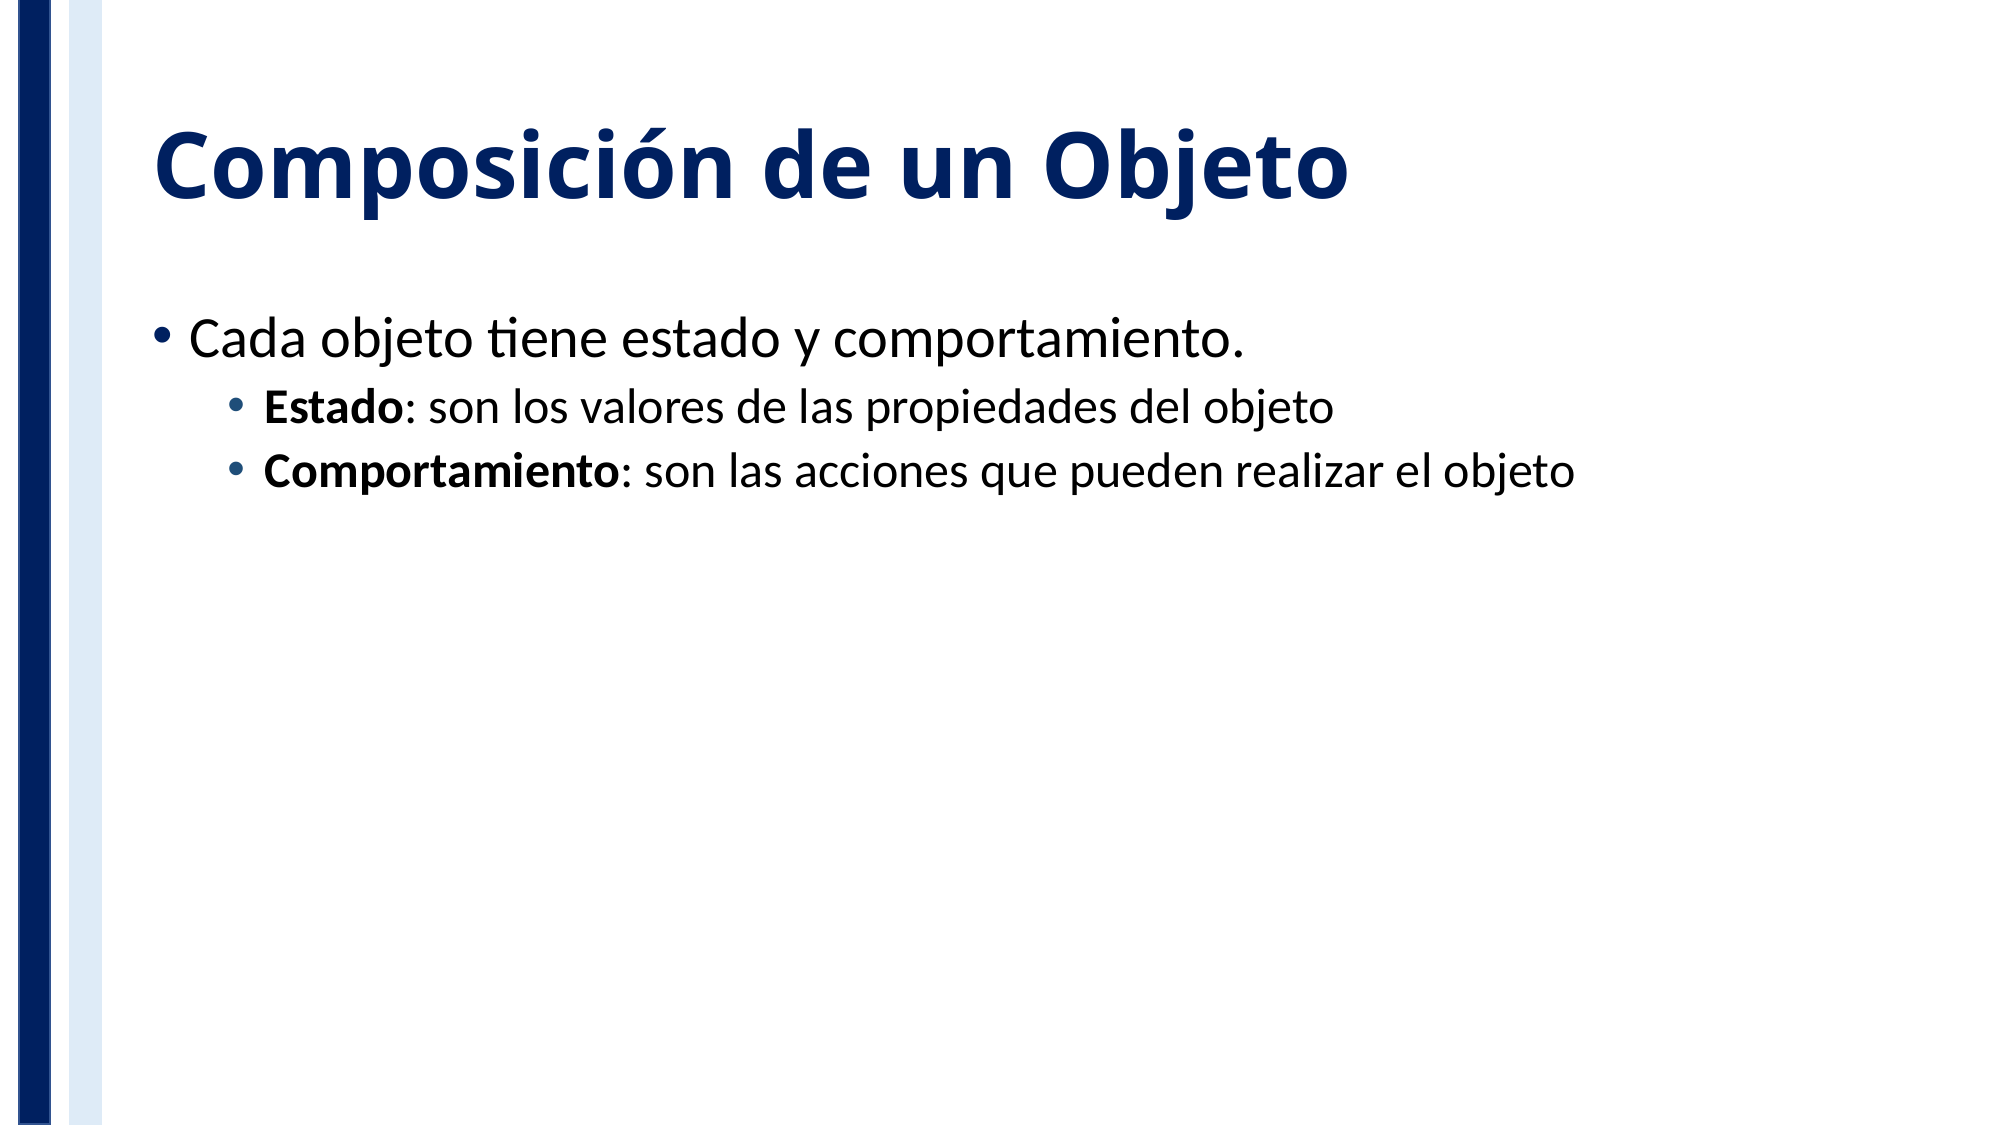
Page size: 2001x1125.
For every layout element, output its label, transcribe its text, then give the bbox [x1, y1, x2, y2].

title Composición de un Objeto [137, 59, 1863, 278]
list Cada objeto tiene estado y comportamiento. Estado: son los valores de las propiedades del objeto Comportamiento: son las acciones que pueden realizar el objeto [137, 299, 1863, 1014]
